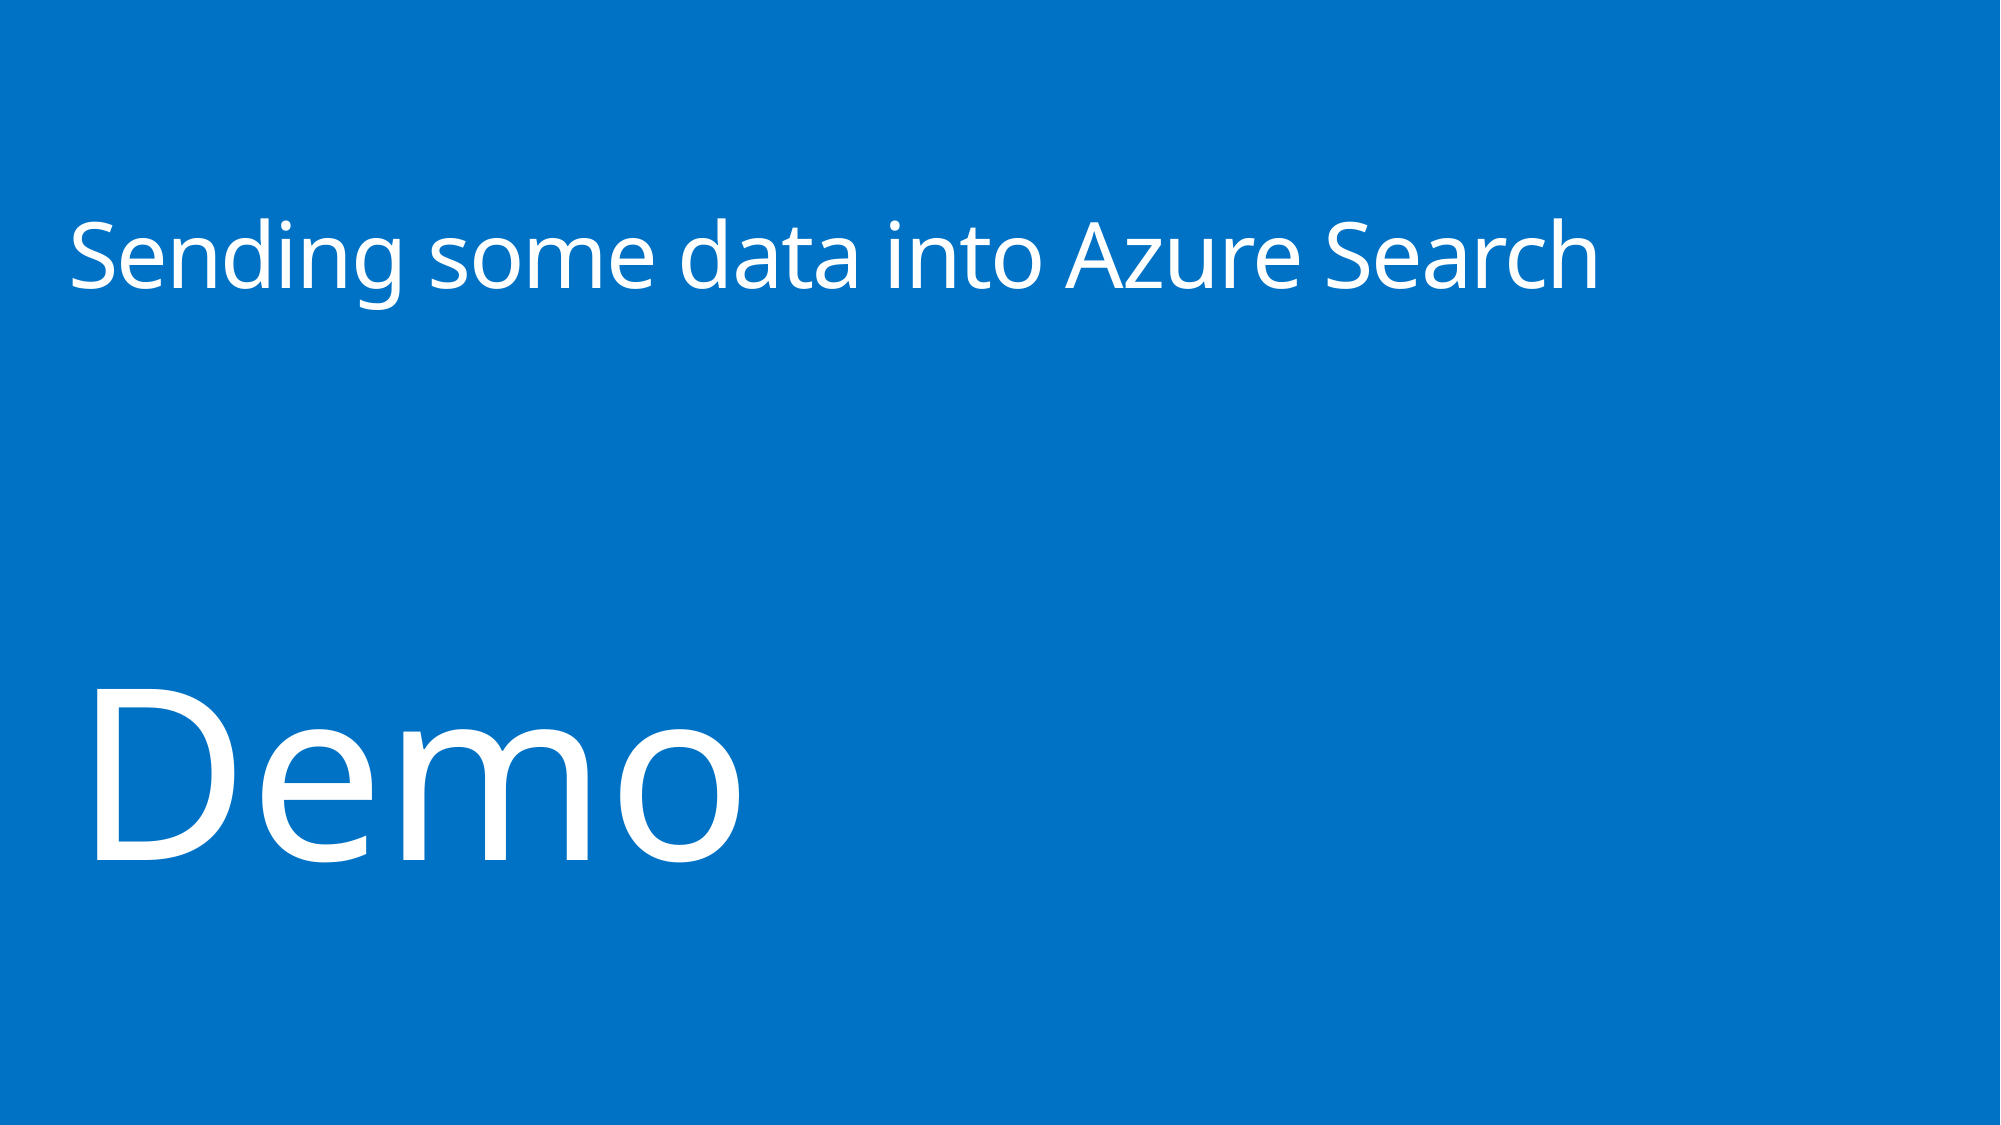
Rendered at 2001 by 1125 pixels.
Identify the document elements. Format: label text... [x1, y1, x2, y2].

title Sending some data into Azure Search [44, 194, 1650, 638]
list Demo [44, 636, 1368, 931]
